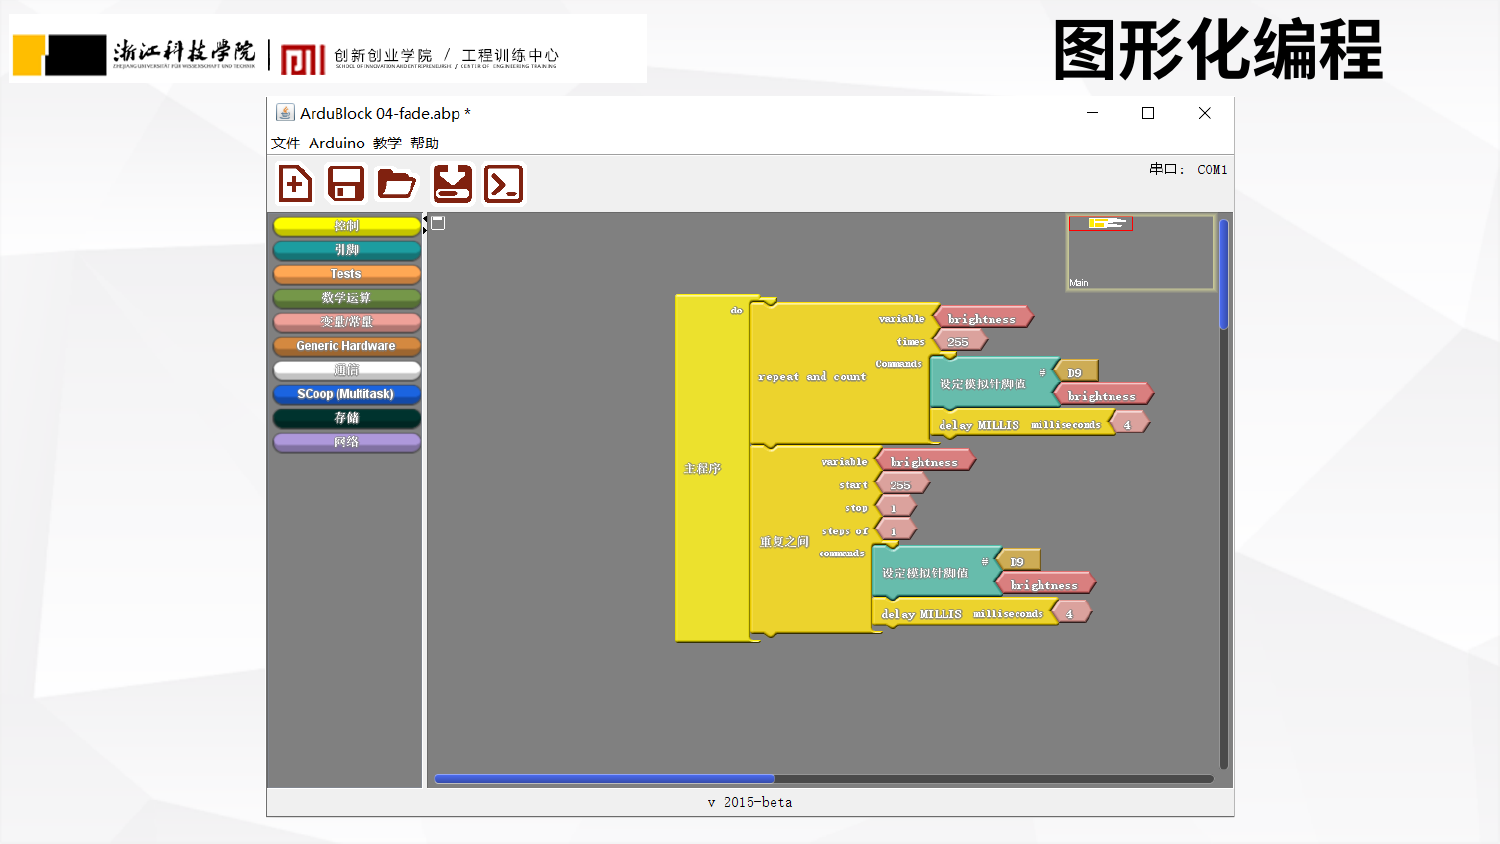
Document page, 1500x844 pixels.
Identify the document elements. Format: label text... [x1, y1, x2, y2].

picture [0, 0, 1500, 844]
text_box 图形化编程 [938, 0, 1499, 96]
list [8, 14, 647, 84]
